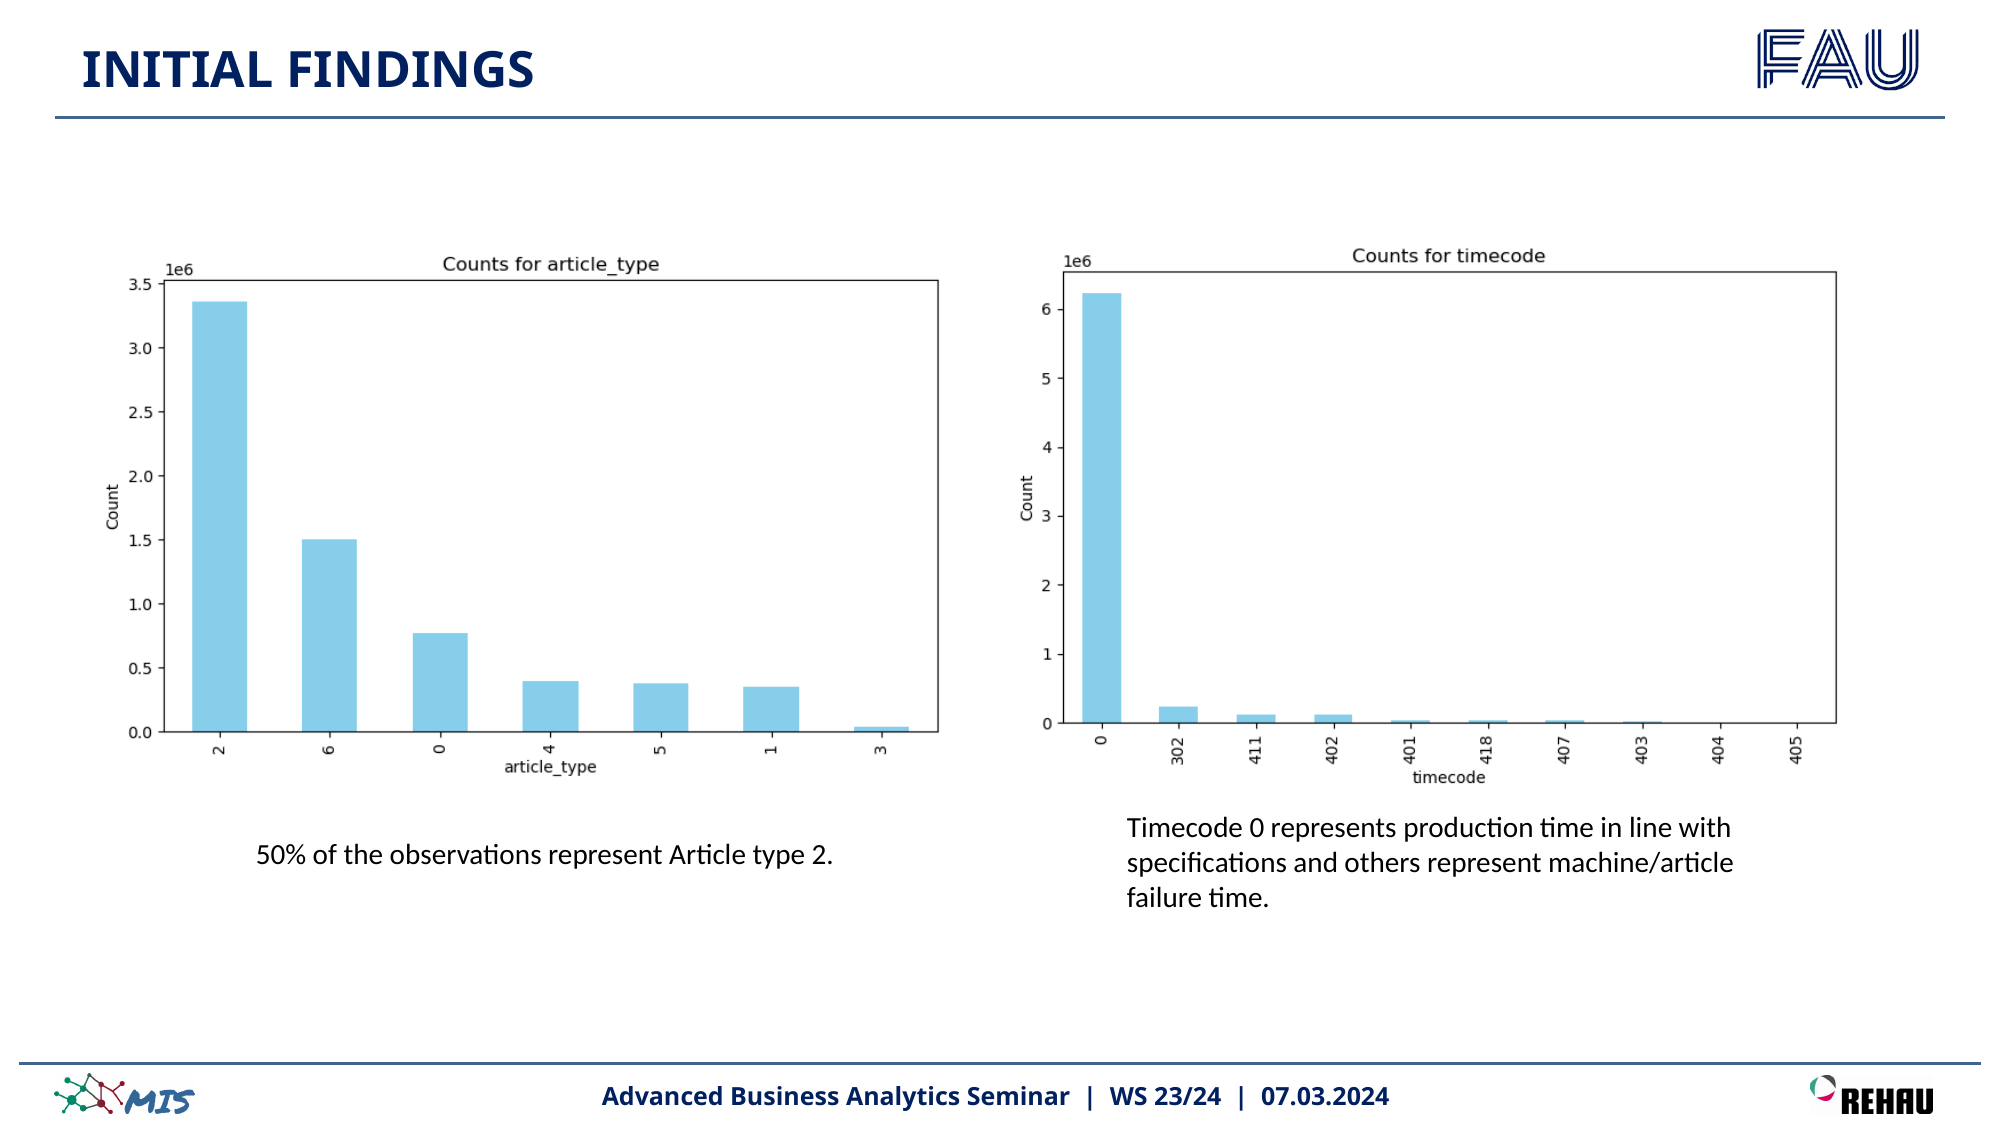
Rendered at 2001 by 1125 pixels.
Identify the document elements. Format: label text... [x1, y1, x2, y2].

text_box INITIAL FINDINGS [67, 36, 904, 107]
text_box Timecode 0 represents production time in line with specifications and others represent machine/article failure time. [1112, 801, 1759, 921]
picture [1810, 1075, 1933, 1114]
text_box Advanced Business Analytics Seminar | WS 23/24 | 07.03.2024 [587, 1073, 1436, 1118]
picture [94, 253, 945, 780]
picture [1011, 235, 1846, 799]
picture [54, 1073, 195, 1114]
text_box 50% of the observations represent Article type 2. [241, 827, 954, 878]
picture [1744, 10, 1933, 105]
